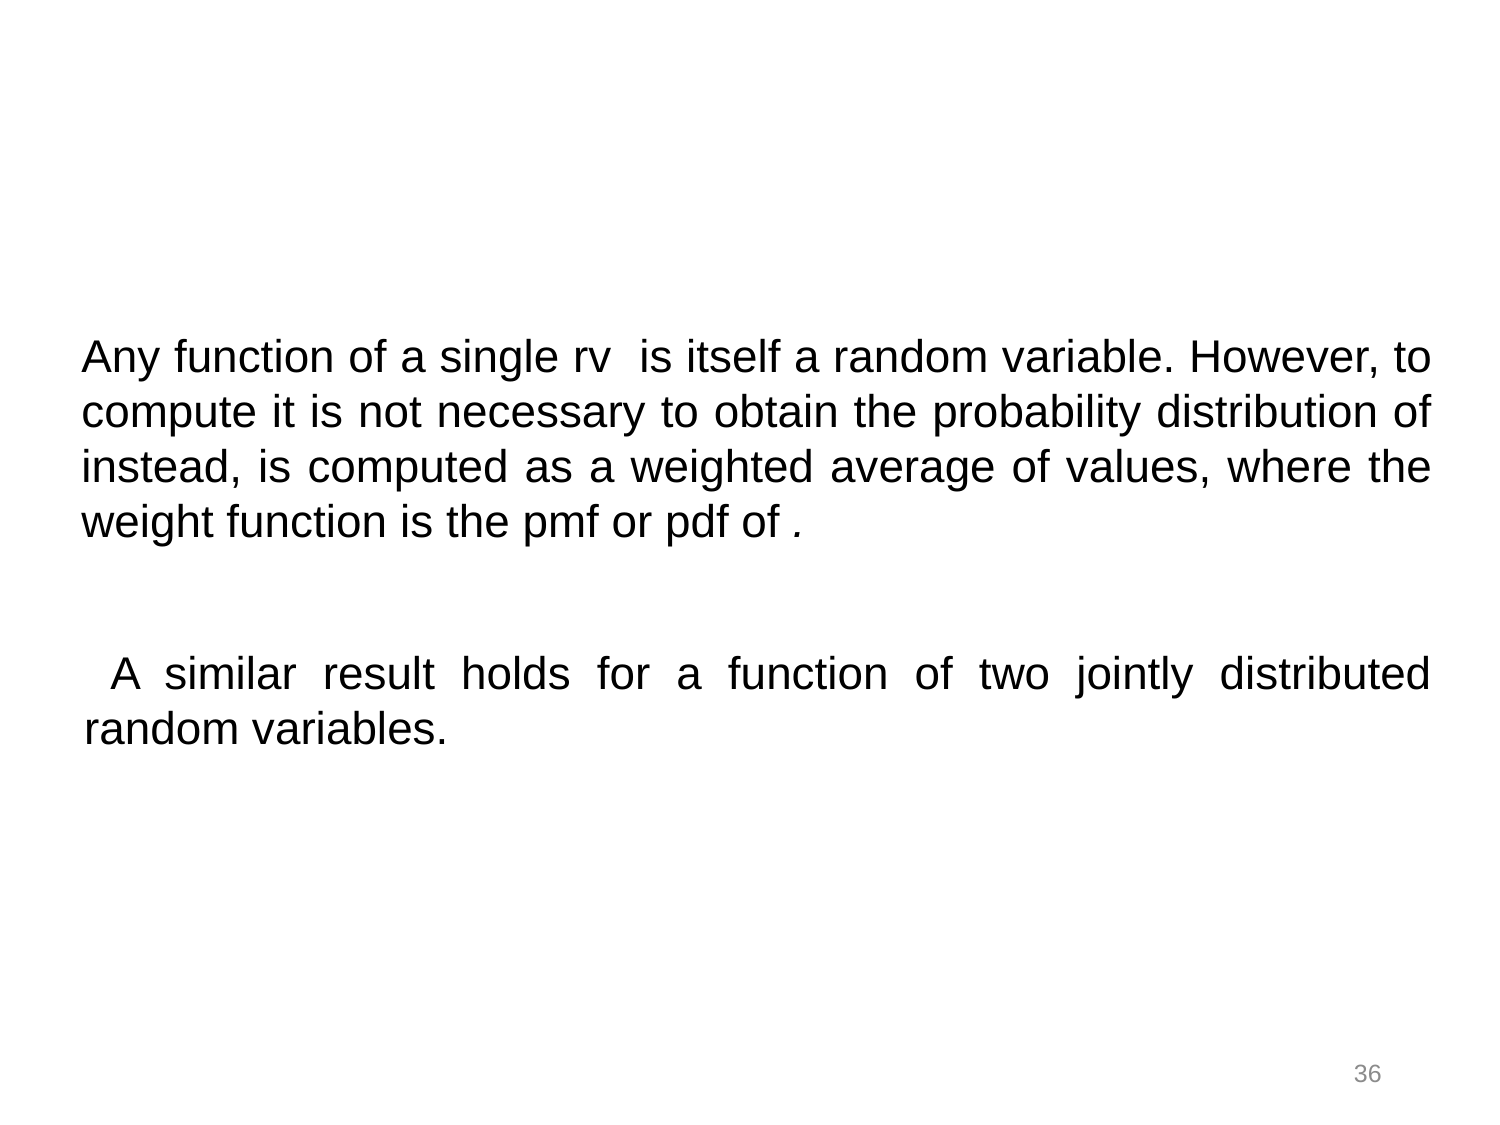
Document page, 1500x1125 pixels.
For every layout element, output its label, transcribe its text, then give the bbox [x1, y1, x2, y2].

slide_number 36 [1059, 1042, 1397, 1103]
